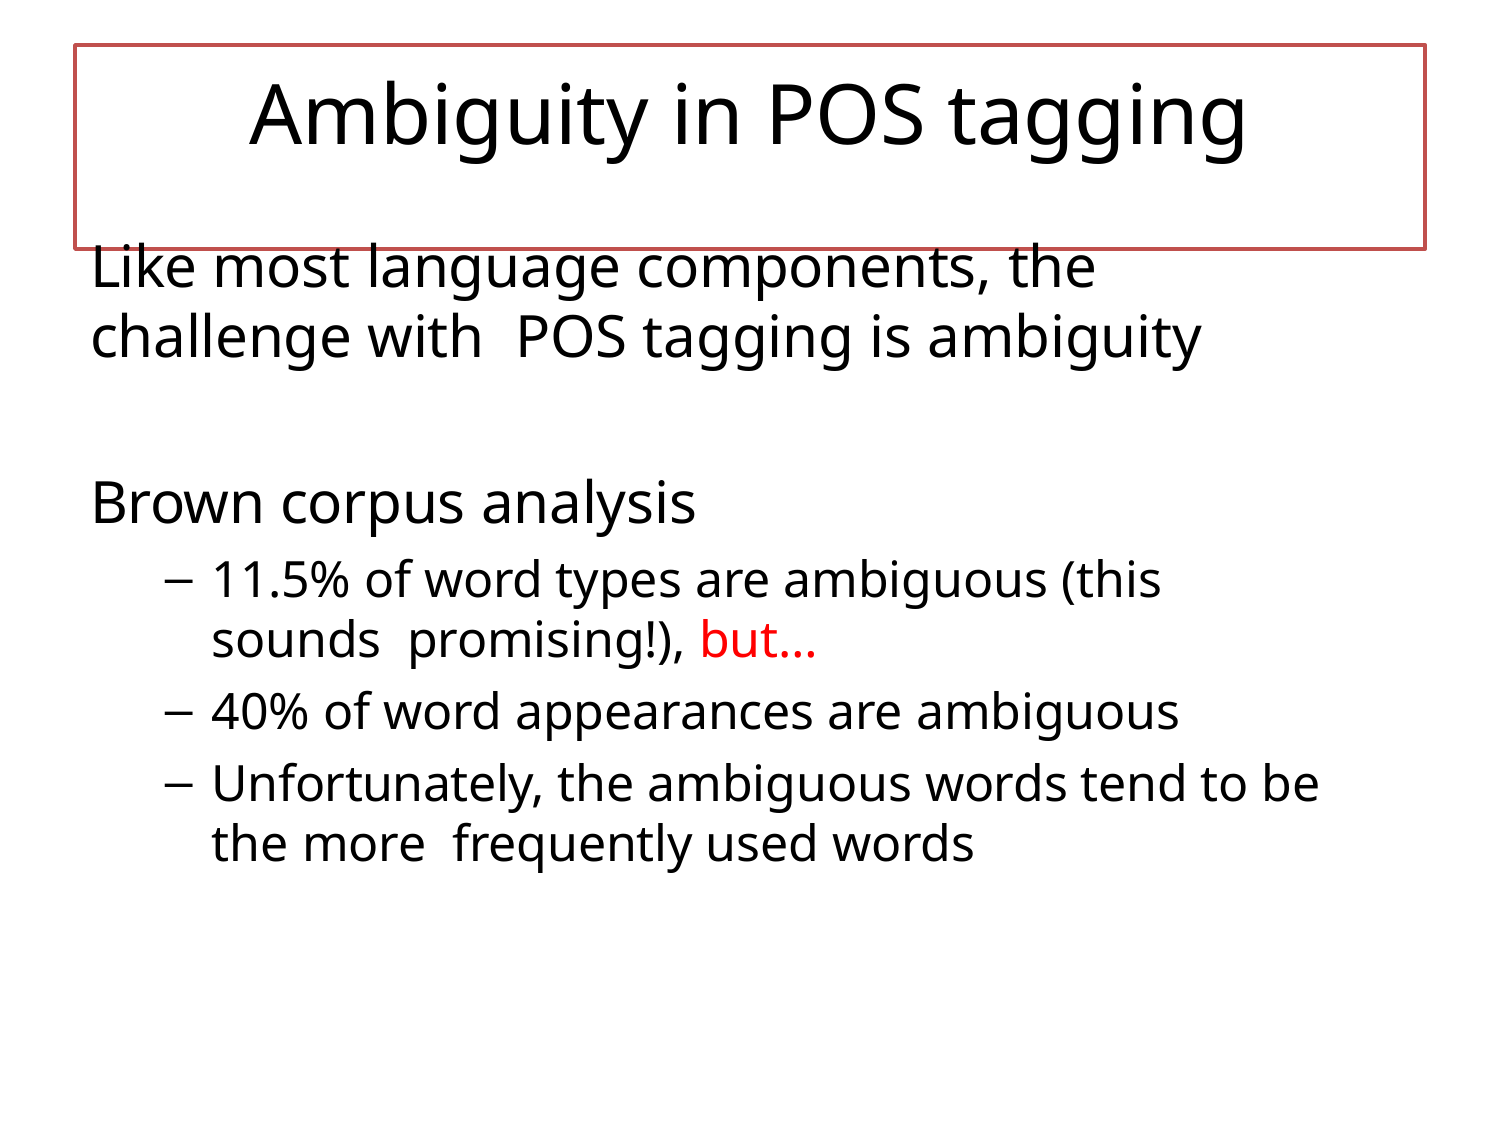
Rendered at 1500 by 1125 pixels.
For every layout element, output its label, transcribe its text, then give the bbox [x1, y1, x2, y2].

title Ambiguity in POS tagging [75, 45, 1426, 249]
text_box Like most language components, the challenge with POS tagging is ambiguity Brown corpus analysis 11.5% of word types are ambiguous (this sounds promising!), but… 40% of word appearances are ambiguous Unfortunately, the ambiguous words tend to be the more frequently used words [87, 226, 1376, 872]
